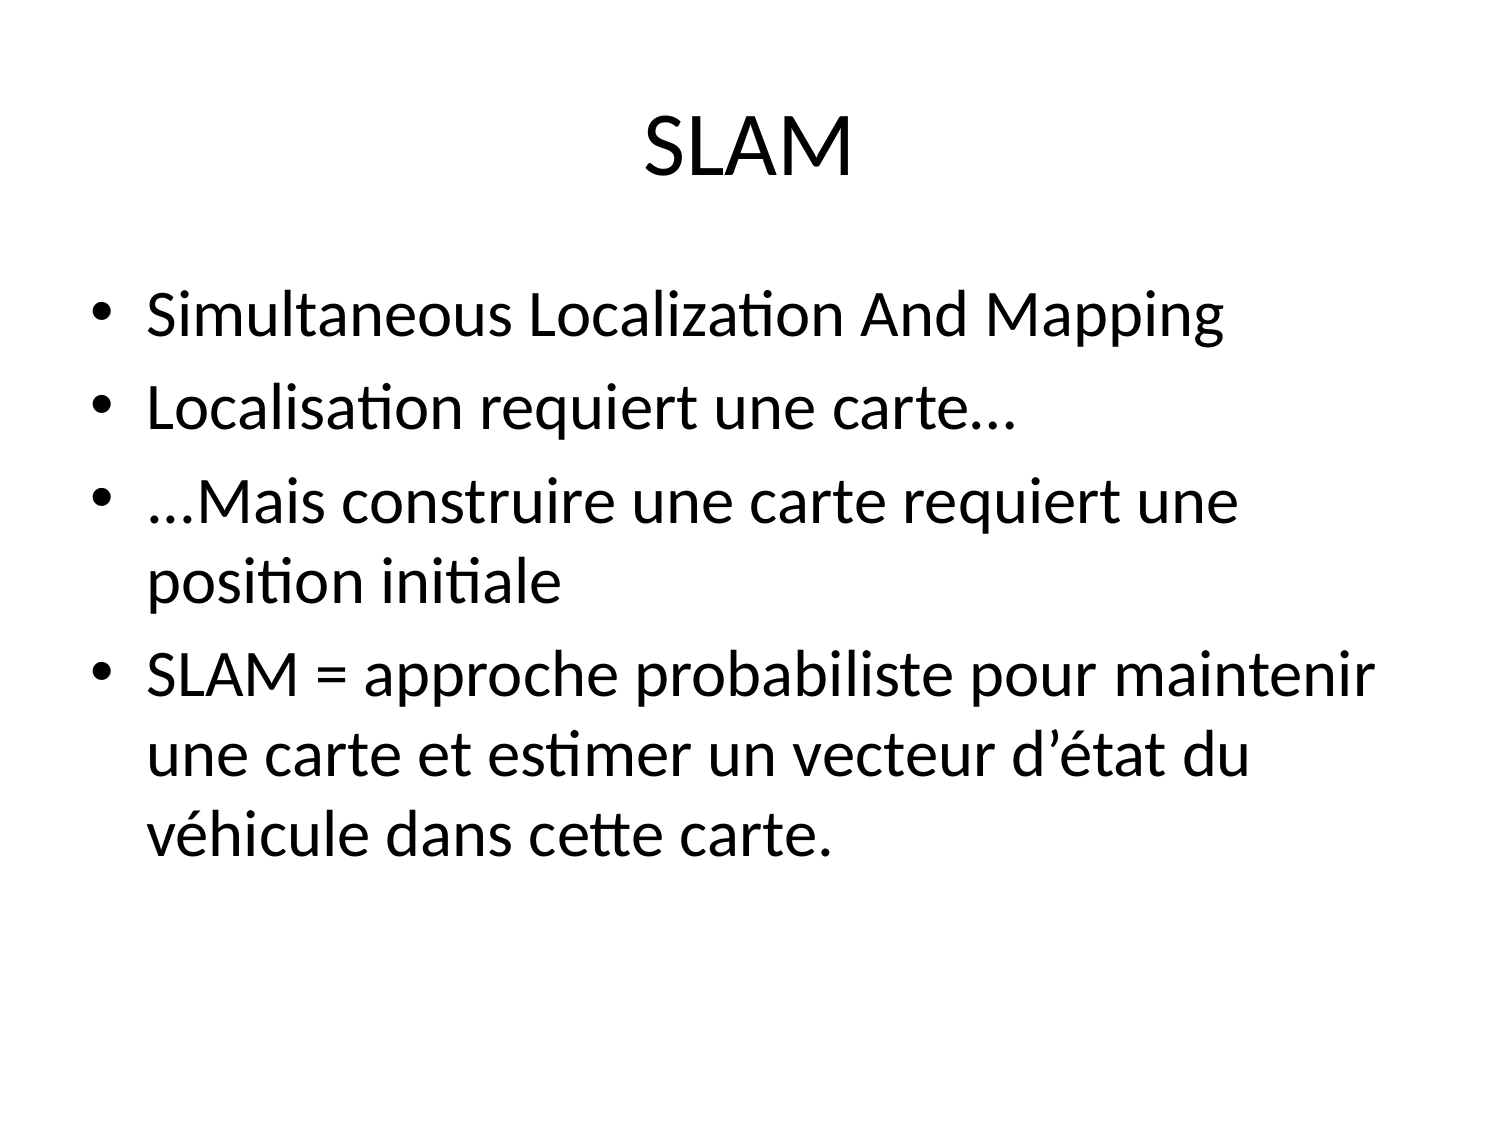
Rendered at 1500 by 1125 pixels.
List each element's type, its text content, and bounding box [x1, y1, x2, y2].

list Simultaneous Localization And Mapping Localisation requiert une carte… ...Mais construire une carte requiert une position initiale SLAM = approche probabiliste pour maintenir une carte et estimer un vecteur d’état du véhicule dans cette carte. [75, 262, 1425, 1005]
title SLAM [75, 45, 1425, 233]
